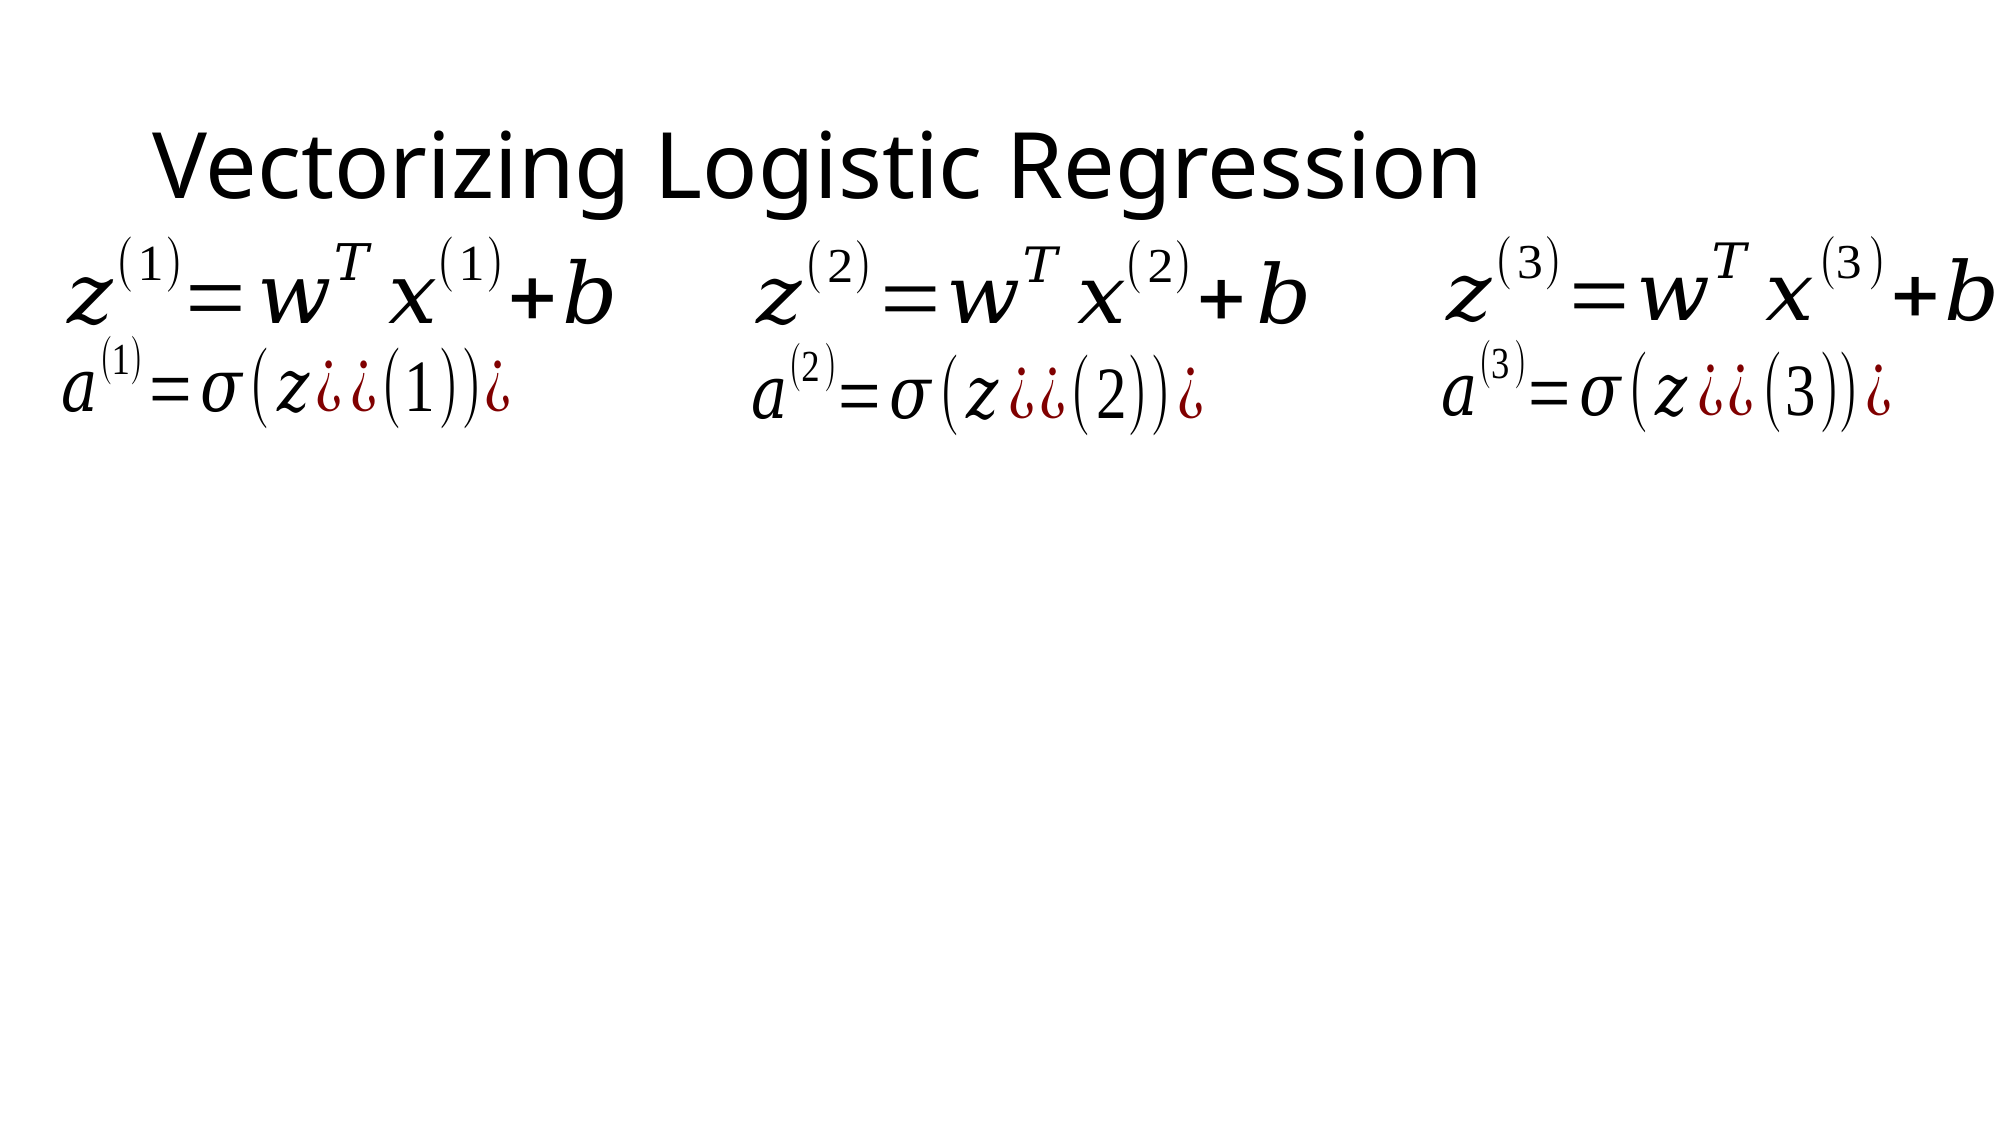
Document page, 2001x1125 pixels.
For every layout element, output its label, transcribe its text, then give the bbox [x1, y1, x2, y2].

title Vectorizing Logistic Regression [137, 59, 1863, 278]
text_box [751, 236, 1310, 440]
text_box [1441, 232, 2000, 436]
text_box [61, 232, 621, 433]
